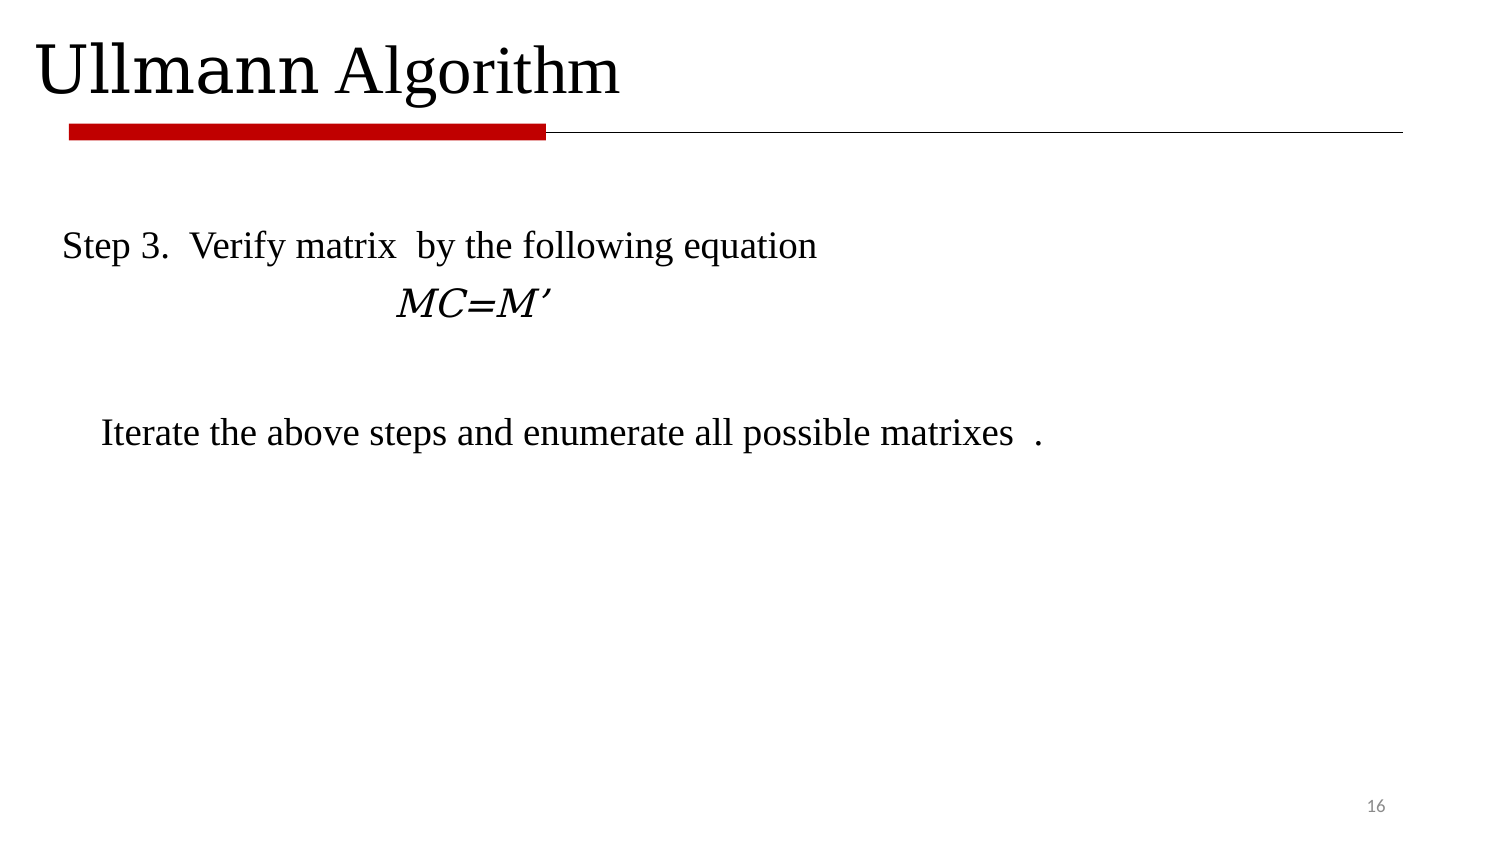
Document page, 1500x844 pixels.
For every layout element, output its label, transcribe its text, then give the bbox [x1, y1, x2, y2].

text_box [68, 133, 547, 142]
title Ullmann Algorithm [18, 0, 1313, 153]
text_box 16 [1059, 782, 1397, 827]
text_box [68, 123, 547, 132]
